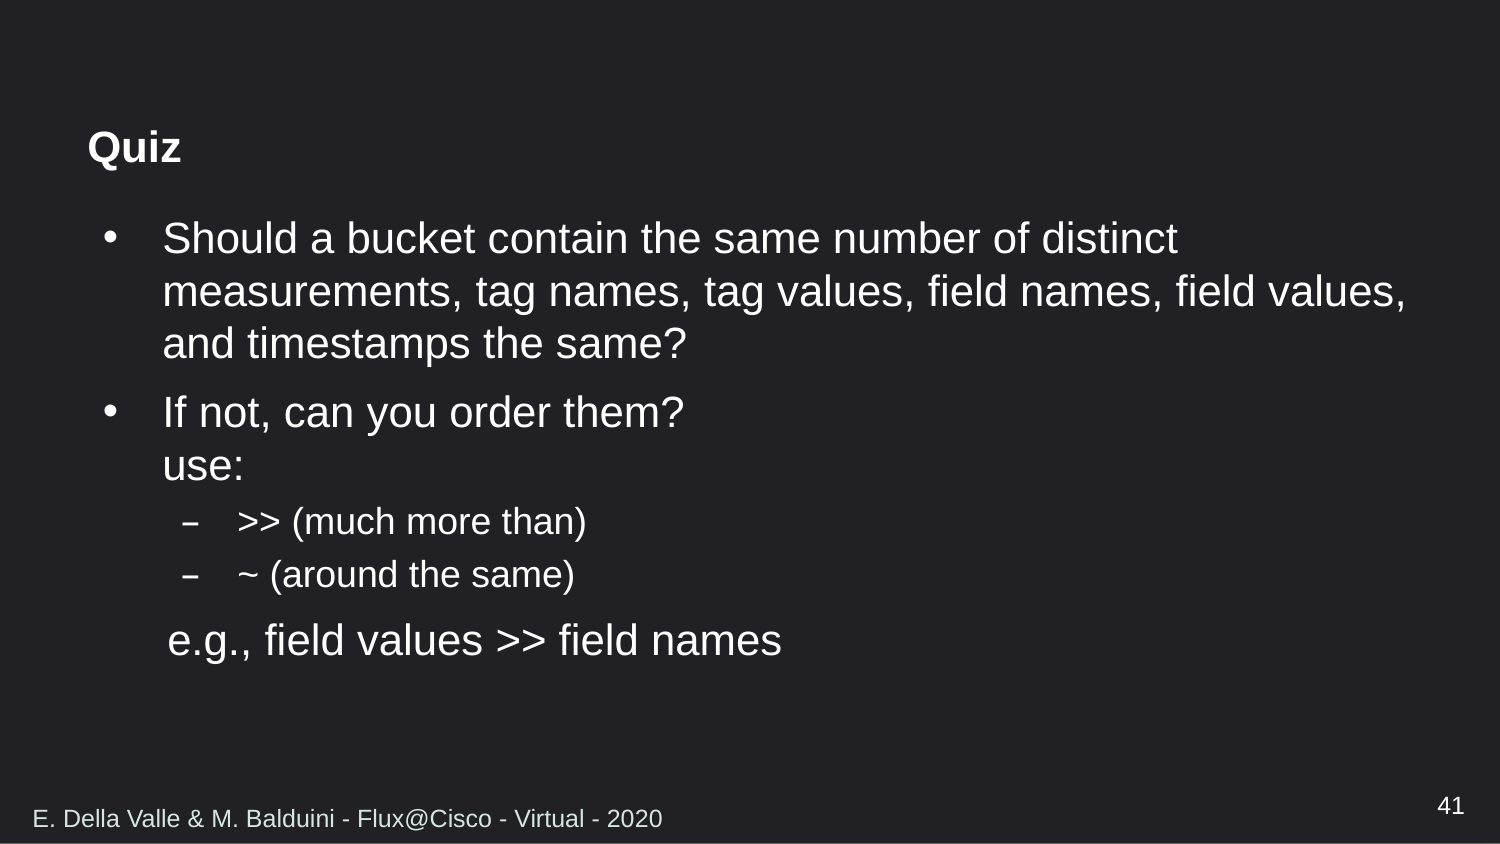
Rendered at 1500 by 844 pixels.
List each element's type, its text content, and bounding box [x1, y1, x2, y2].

slide_number 41 [1142, 782, 1481, 828]
title Quiz [76, 99, 1423, 196]
list Should a bucket contain the same number of distinct measurements, tag names, tag values, field names, field values, and timestamps the same? If not, can you order them? use: >> (much more than) ~ (around the same) e.g., field values >> field names [76, 204, 1423, 761]
footer E. Della Valle & M. Balduini - Flux@Cisco - Virtual - 2020 [17, 795, 1135, 840]
